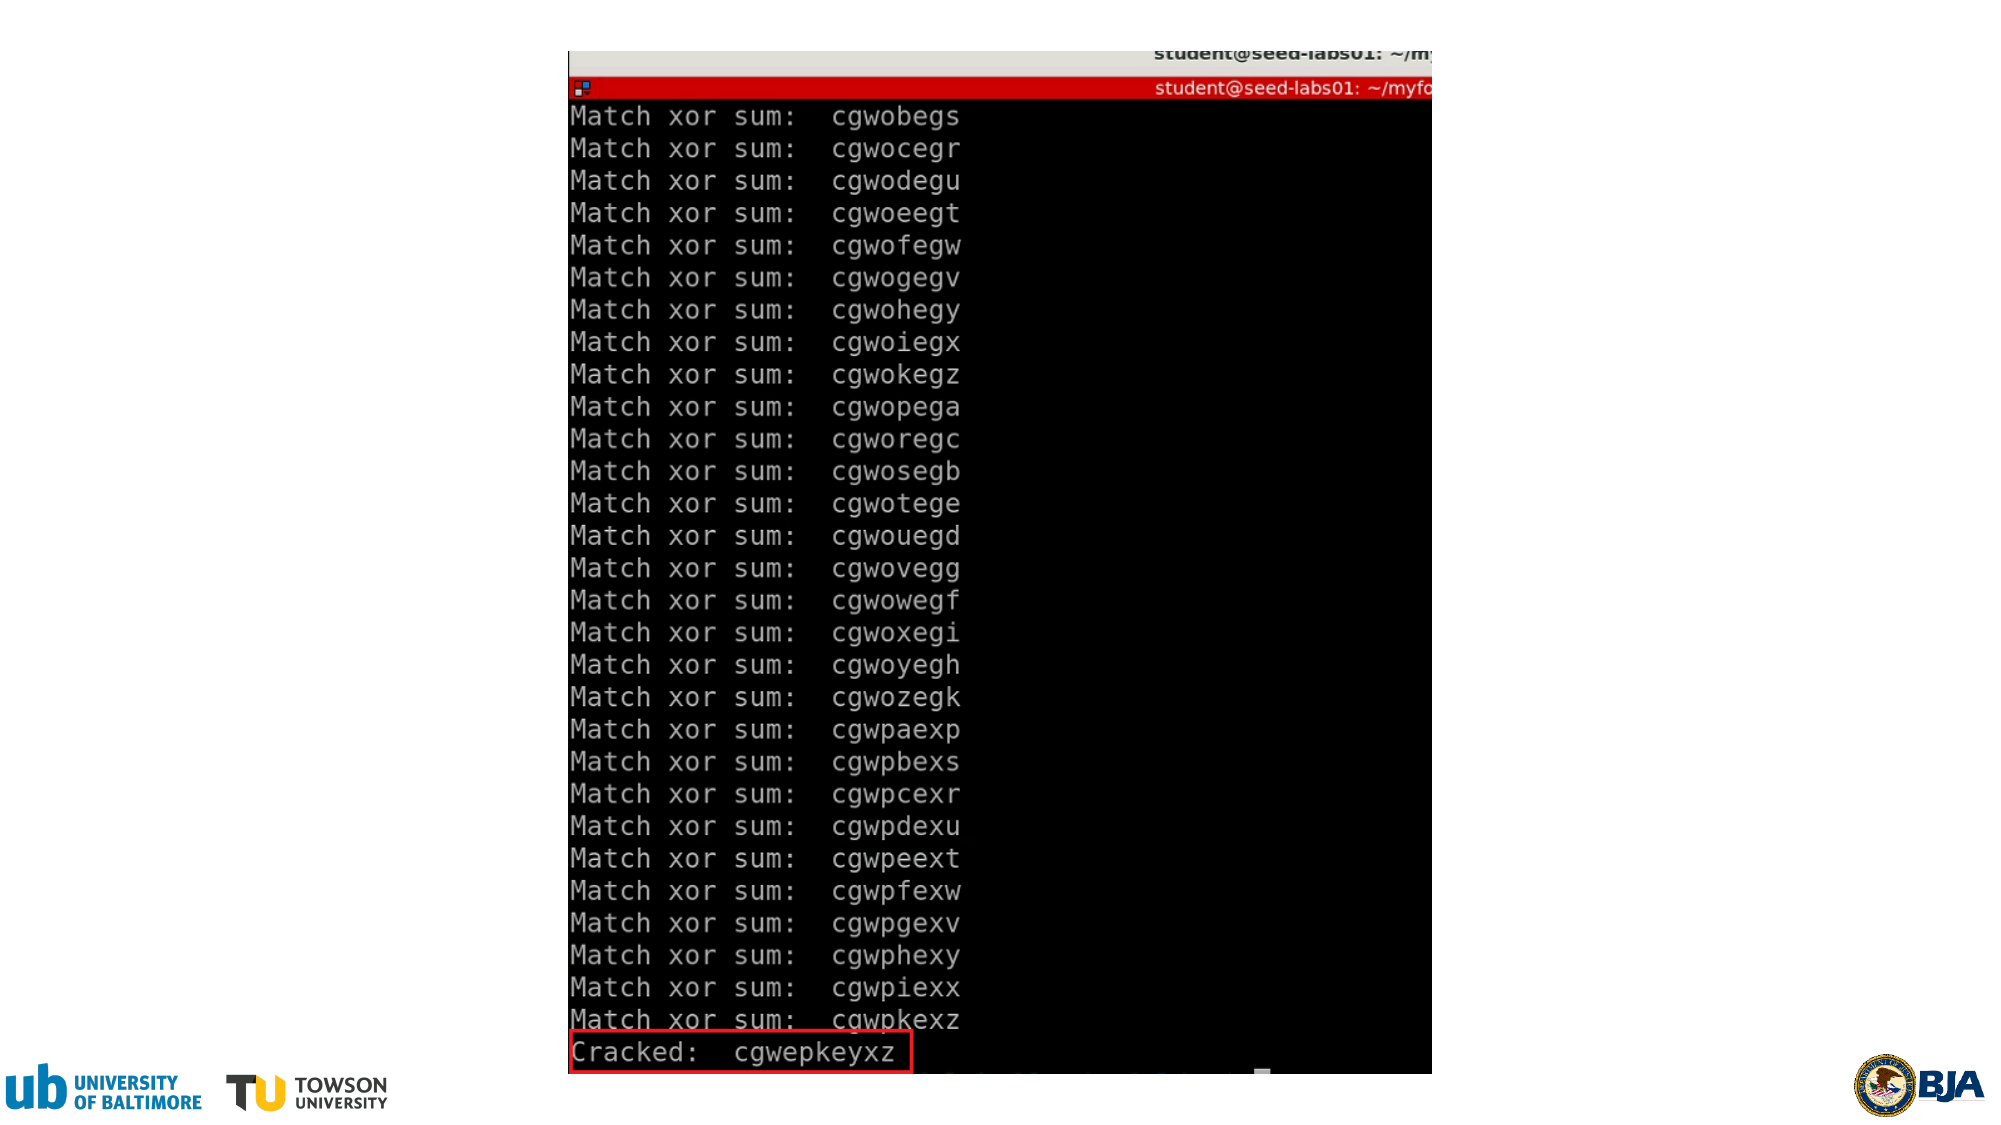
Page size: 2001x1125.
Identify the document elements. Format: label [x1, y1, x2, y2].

picture [0, 1031, 407, 1125]
picture [568, 51, 1432, 1074]
picture [1854, 1054, 1986, 1117]
